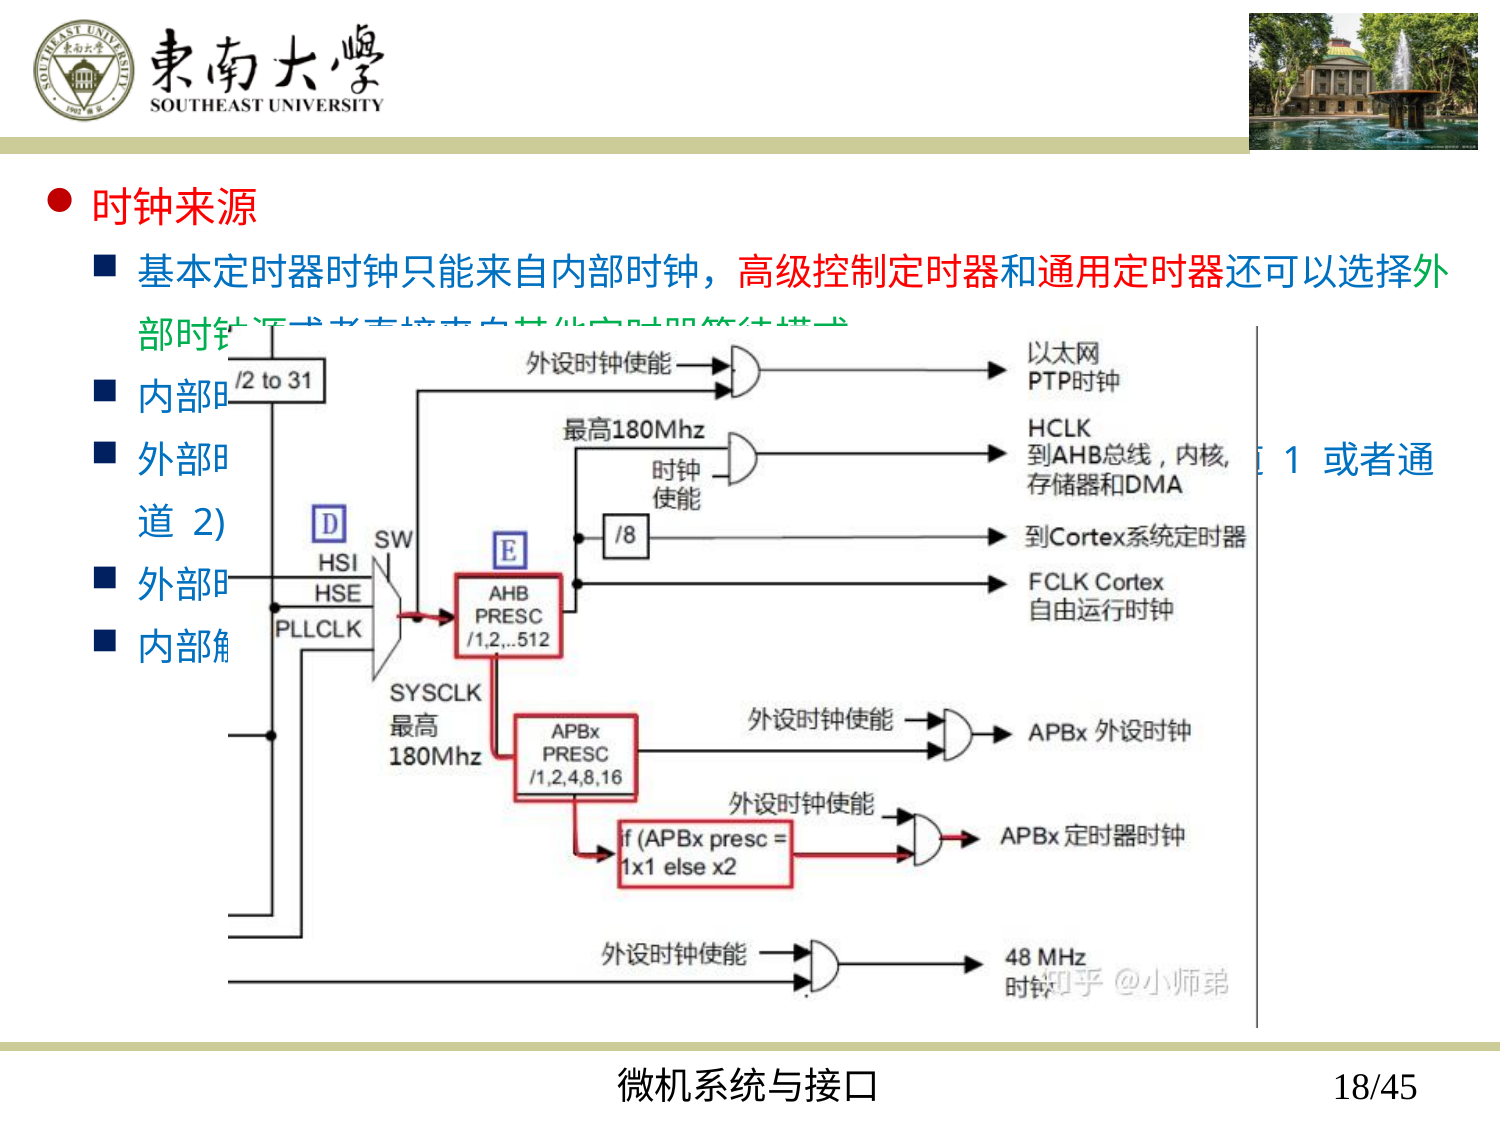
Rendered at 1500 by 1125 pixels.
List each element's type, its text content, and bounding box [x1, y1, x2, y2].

picture [0, 1042, 1500, 1051]
text_box [222, 23, 1102, 129]
picture [29, 9, 394, 127]
picture [0, 13, 1478, 154]
text_box 时钟来源 基本定时器时钟只能来自内部时钟，高级控制定时器和通用定时器还可以选择外部时钟源或者直接来自其他定时器等待模式。 内部时钟(CK_INT) 外部时钟模式1：外部输入引脚(TIx)，x=1，2(即只能来自于通道 1 或者通道 2) 外部时钟模式2：外部触发输入(ETR) 内部触发输入(ITRx)：使用一个定时器作为另一定时器的预分频器 [29, 160, 1471, 676]
picture [227, 325, 1258, 1029]
